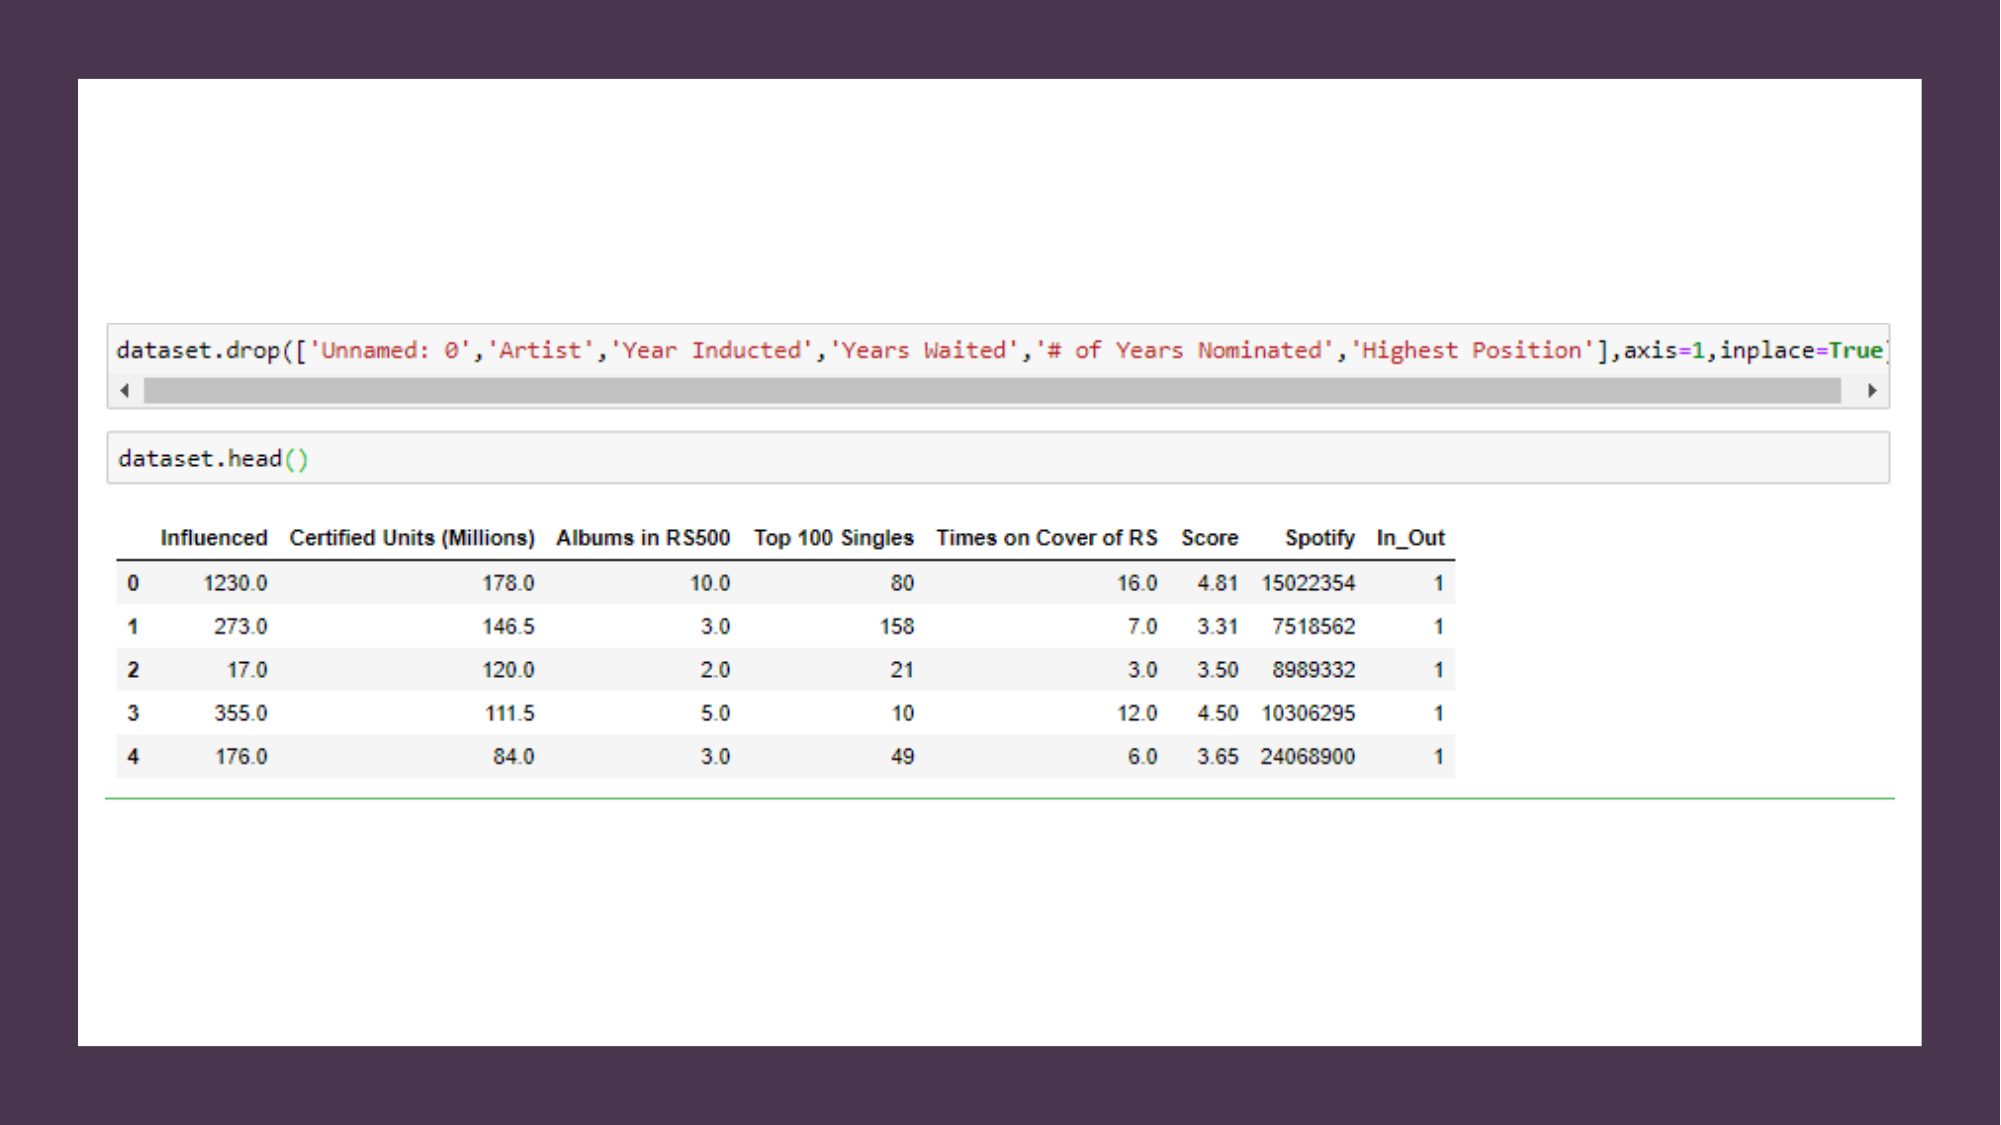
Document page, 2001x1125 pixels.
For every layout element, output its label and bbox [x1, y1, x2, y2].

text_box [77, 78, 1923, 1047]
list [105, 323, 1895, 802]
text_box [0, 0, 2000, 1125]
